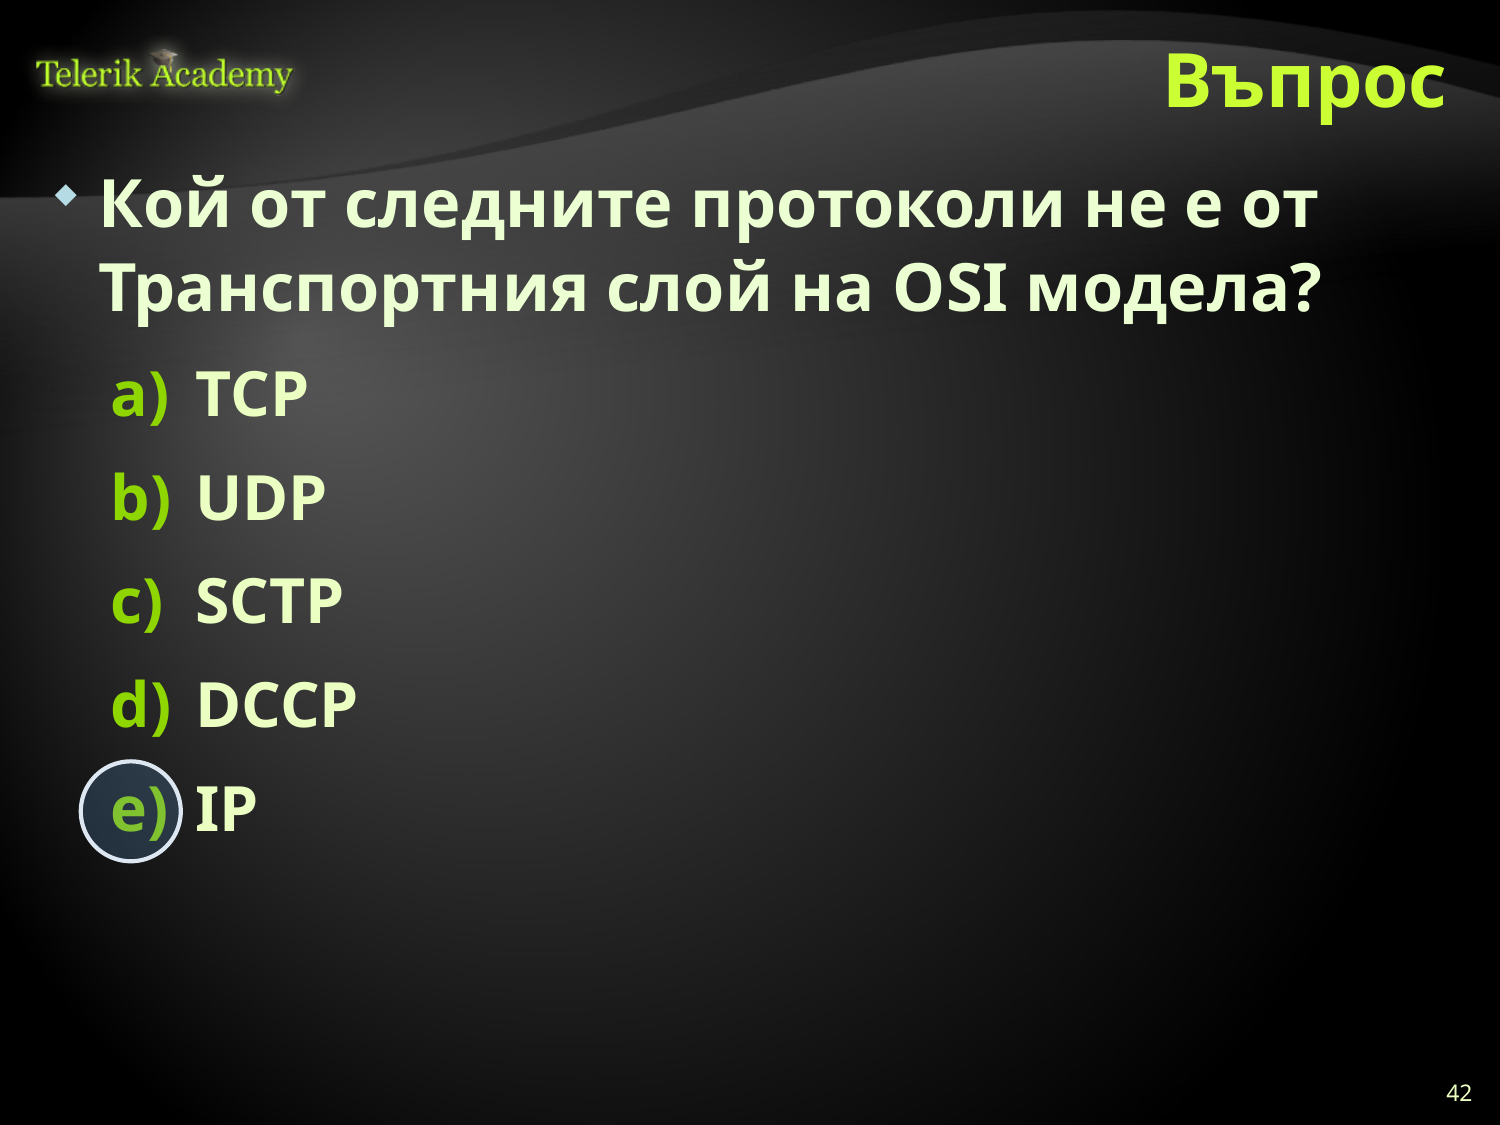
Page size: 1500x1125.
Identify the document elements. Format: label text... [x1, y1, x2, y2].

title Въпрос [300, 12, 1463, 149]
text_box [78, 759, 183, 864]
list Кой от следните протоколи не е от Транспортния слой на OSI модела? TCP UDP SCTP DCCP IP [37, 149, 1463, 1100]
slide_number 42 [1412, 1074, 1488, 1113]
picture [0, 0, 1500, 1125]
